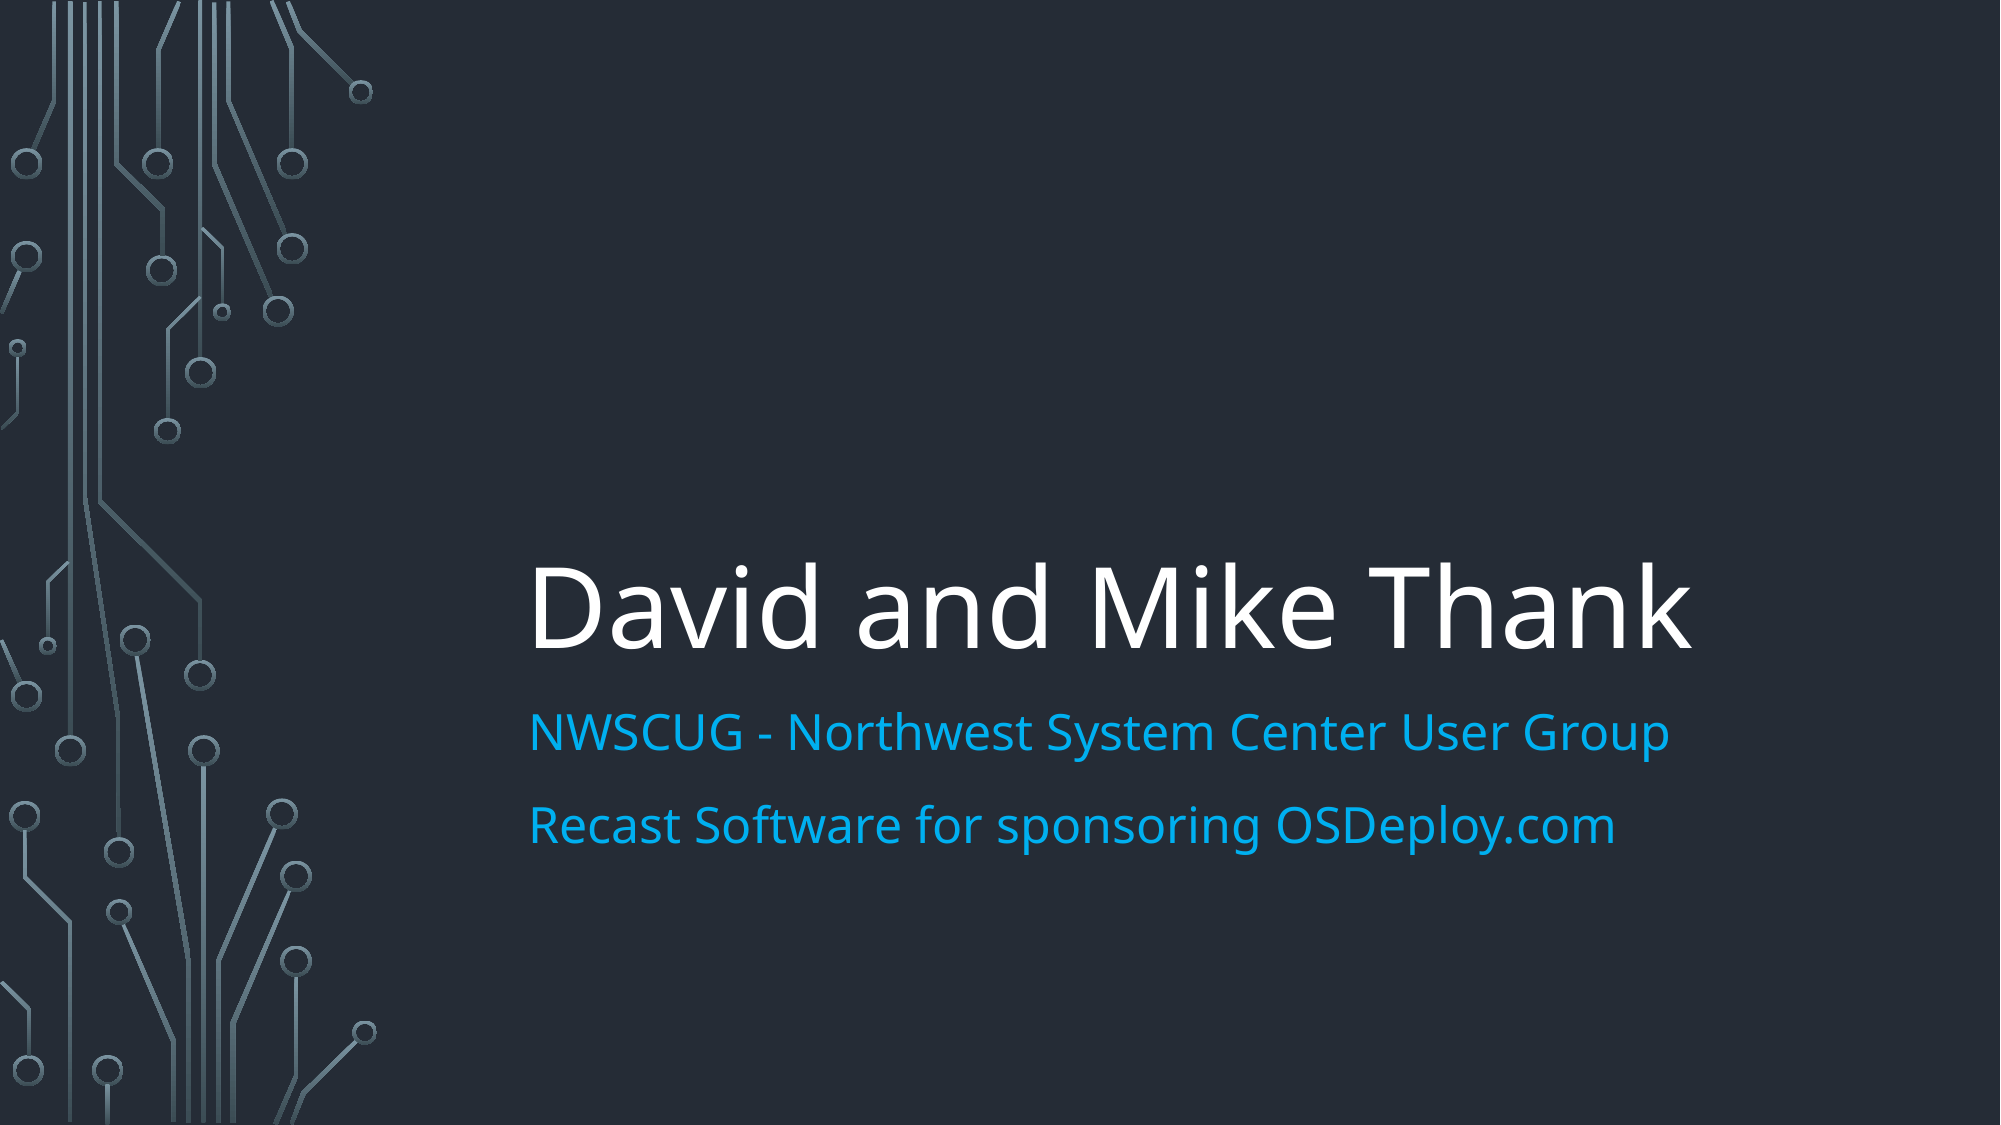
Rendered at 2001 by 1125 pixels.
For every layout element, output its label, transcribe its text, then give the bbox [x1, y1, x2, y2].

title David and Mike Thank [510, 184, 1750, 681]
subtitle NWSCUG - Northwest System Center User Group Recast Software for sponsoring OSDeploy.com [513, 680, 1750, 1094]
